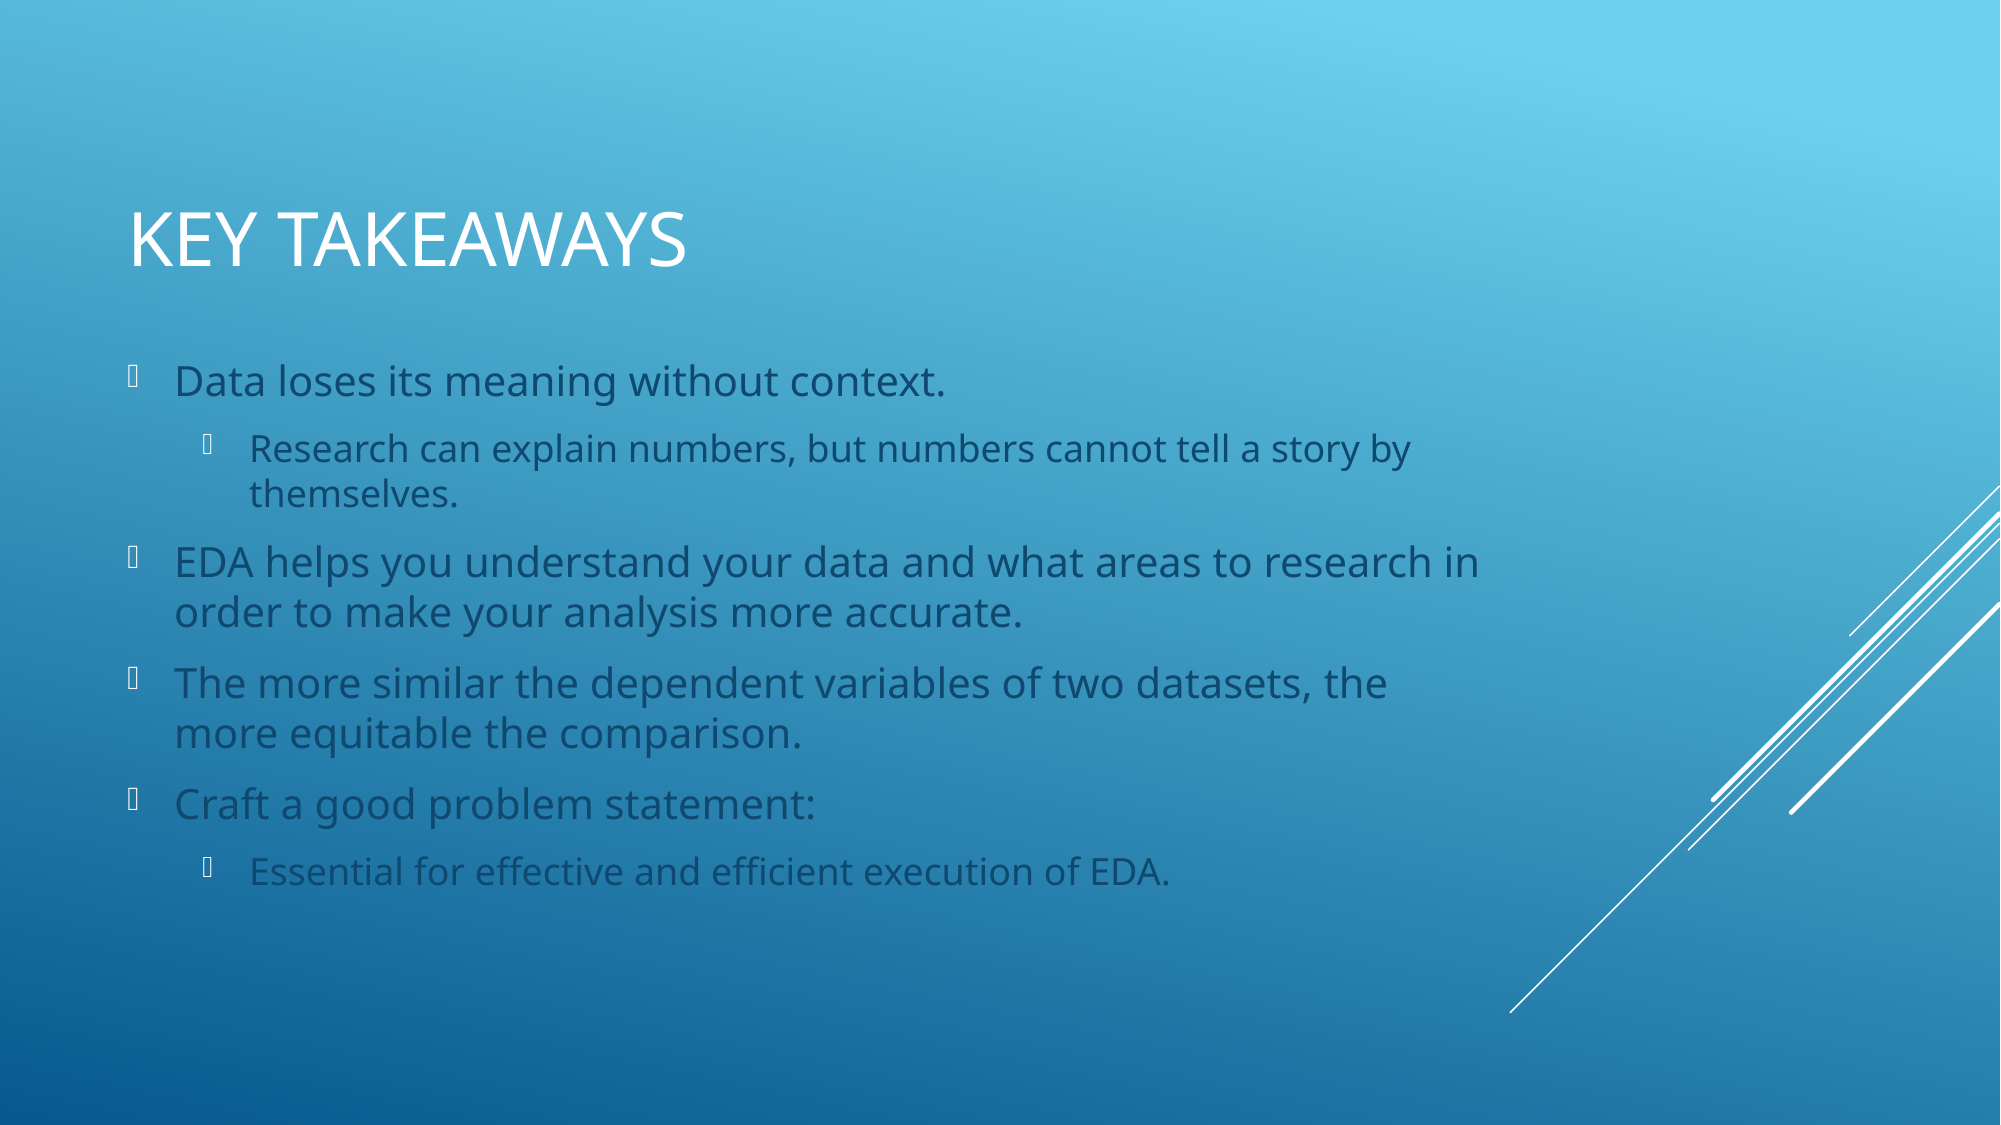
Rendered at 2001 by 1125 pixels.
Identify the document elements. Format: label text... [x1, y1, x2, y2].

title Key Takeaways [112, 112, 1513, 346]
list Data loses its meaning without context. Research can explain numbers, but numbers cannot tell a story by themselves. EDA helps you understand your data and what areas to research in order to make your analysis more accurate. The more similar the dependent variables of two datasets, the more equitable the comparison. Craft a good problem statement: Essential for effective and efficient execution of EDA. [112, 346, 1513, 1048]
